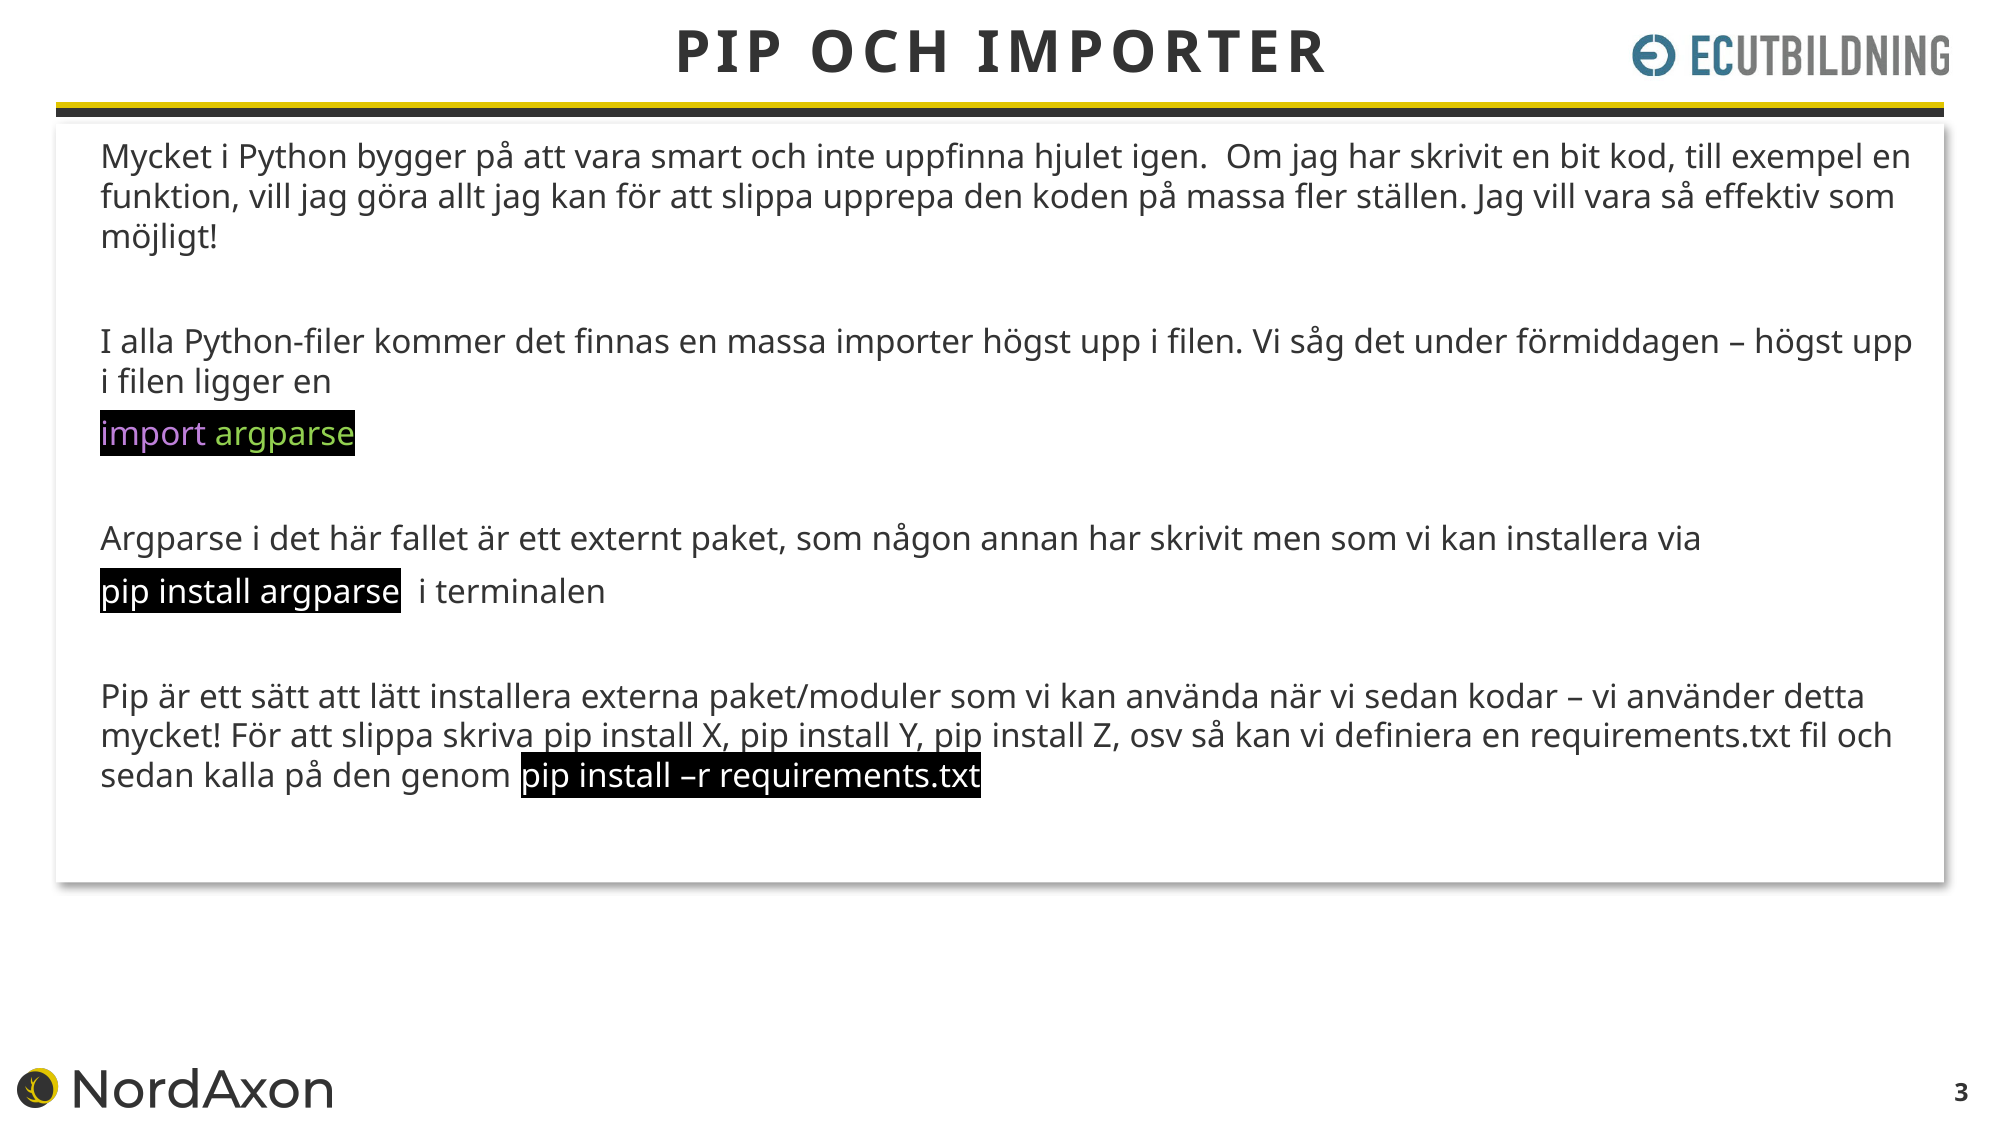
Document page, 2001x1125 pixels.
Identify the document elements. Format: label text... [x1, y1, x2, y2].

list PIP OCH IMPORTER [0, 0, 2000, 107]
picture [1624, 20, 1962, 86]
slide_number 3 [1922, 1063, 2000, 1123]
picture [17, 1068, 332, 1108]
text_box Mycket i Python bygger på att vara smart och inte uppfinna hjulet igen. Om jag har skrivit en bit kod, till exempel en funktion, vill jag göra allt jag kan för att slippa upprepa den koden på massa fler ställen. Jag vill vara så effektiv som möjligt! I alla Python-filer kommer det finnas en massa importer högst upp i filen. Vi såg det under förmiddagen – högst upp i filen ligger en import argparse Argparse i det här fallet är ett externt paket, som någon annan har skrivit men som vi kan installera via pip install argparse i terminalen Pip är ett sätt att lätt installera externa paket/moduler som vi kan använda när vi sedan kodar – vi använder detta mycket! För att slippa skriva pip install X, pip install Y, pip install Z, osv så kan vi definiera en requirements.txt fil och sedan kalla på den genom pip install –r requirements.txt [55, 123, 1944, 883]
